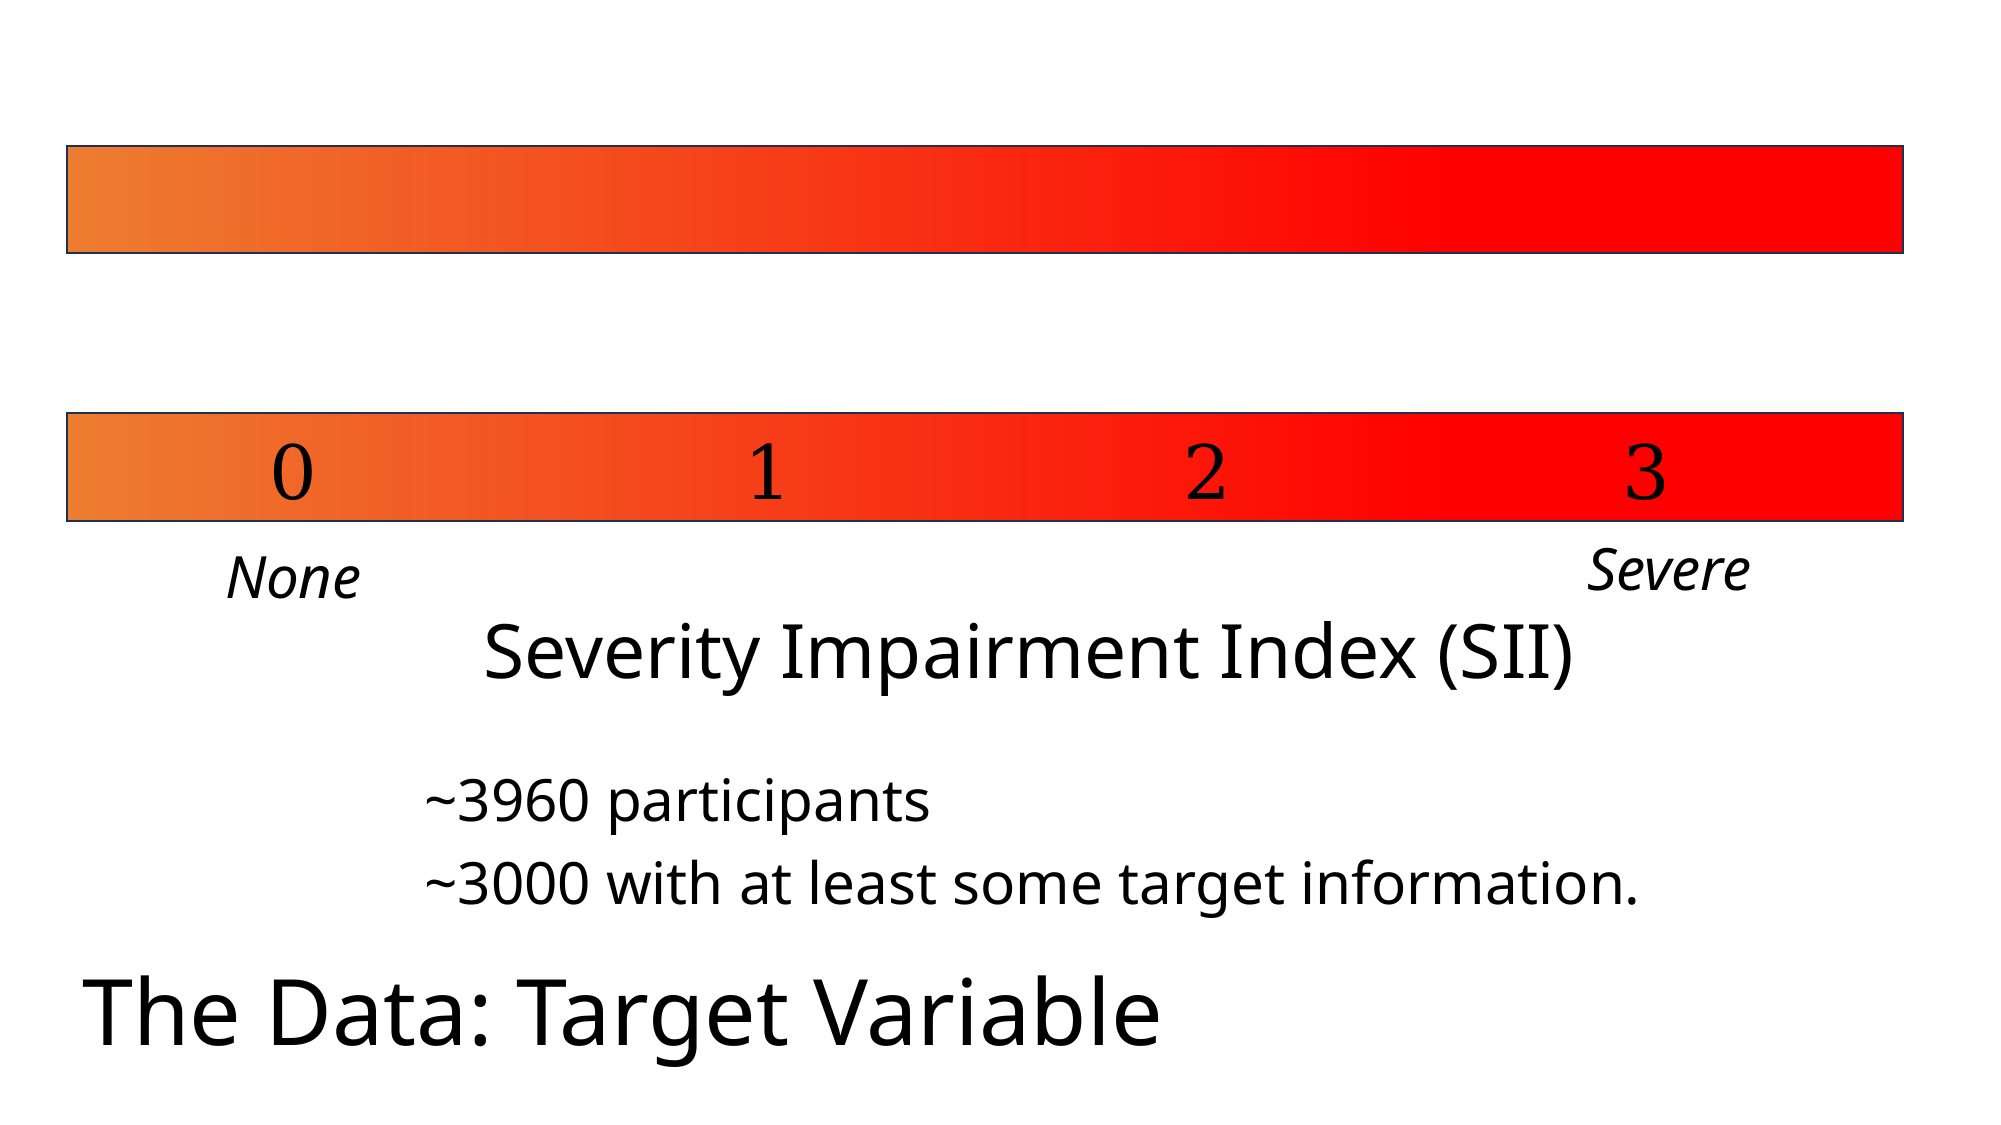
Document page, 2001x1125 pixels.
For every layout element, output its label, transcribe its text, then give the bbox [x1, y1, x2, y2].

text_box 3 [1607, 416, 1686, 522]
text_box Severity Impairment Index (SII) [166, 606, 1892, 738]
list ~3960 participants ~3000 with at least some target information. [409, 763, 1683, 907]
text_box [67, 145, 1903, 254]
text_box 0 [254, 416, 333, 522]
text_box [66, 412, 1904, 522]
text_box Severe [1572, 524, 1767, 610]
text_box 2 [1168, 416, 1247, 522]
text_box 1 [729, 416, 808, 522]
text_box The Data: Target Variable [67, 907, 1793, 1125]
text_box None [210, 533, 377, 618]
